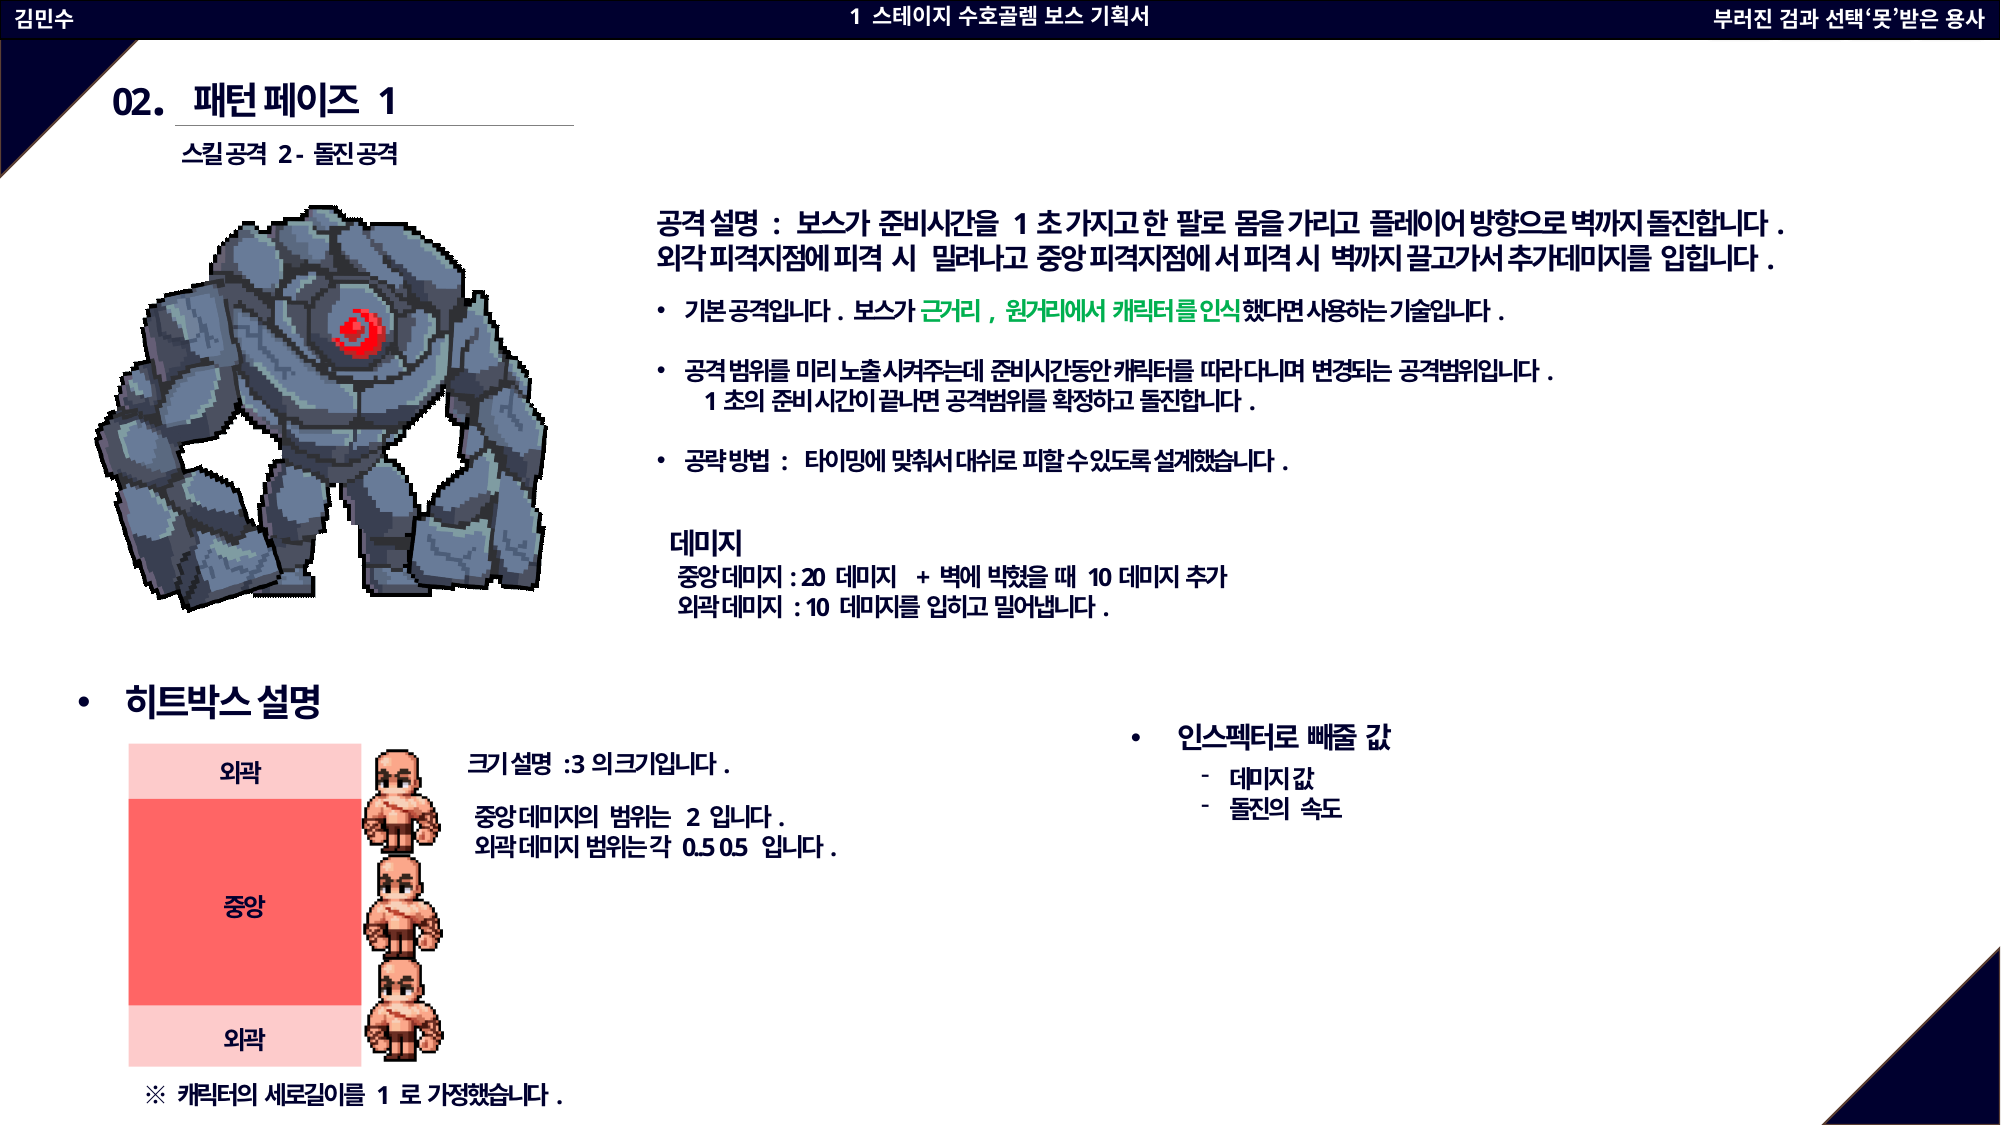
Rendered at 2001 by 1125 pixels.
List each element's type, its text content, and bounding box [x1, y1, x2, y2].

text_box ※ 캐릭터의 세로길이를 1 로 가정했습니다. [128, 1072, 1116, 1117]
text_box 패턴 페이즈 1 [181, 69, 418, 114]
text_box 공격 설명 : 보스가 준비시간을 1초 가지고 한 팔로 몸을 가리고 플레이어 방향으로 벽까지 돌진합니다. 외각 피격지점에 피격 시 밀려나고 중앙 피격지점에 서 피격 시 벽까지 끌고가서 추가데미지를 입힙니다. [686, 198, 1981, 283]
picture [17, 114, 686, 633]
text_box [0, 0, 2000, 41]
text_box 중앙 데미지: 20 데미지 + 벽에 박혔을 때 10데미지 추가 외곽 데미지 : 10 데미지를 입히고 밀어냅니다. [686, 554, 1651, 630]
text_box 히트박스 설명 [62, 671, 557, 732]
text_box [1115, 712, 1681, 832]
picture [361, 749, 449, 1067]
text_box 기본 공격입니다. 보스가 근거리, 원거리에서 캐릭터 를 인식했다면 사용하는 기술입니다. 공격 범위를 미리 노출 시켜주는데 준비시간동안 캐릭터를 따라 다니며 변경되는 공격범위입니다. 1초의 준비 시간이 끝나면 공격범위를 확정하고 돌진합니다. 공략 방법 : 타이밍에 맞춰서 대쉬로 피할 수 있도록 설계했습니다. [686, 287, 1712, 543]
text_box 02. [97, 58, 181, 114]
text_box 크기 설명 : 3의 크기입니다. [452, 740, 1115, 786]
text_box 데미지 [686, 518, 1371, 569]
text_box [128, 743, 362, 1067]
text_box 중앙 데미지의 범위는 2 입니다. 외곽 데미지 범위는 각 0..5 0.5 입니다. [460, 794, 1448, 870]
